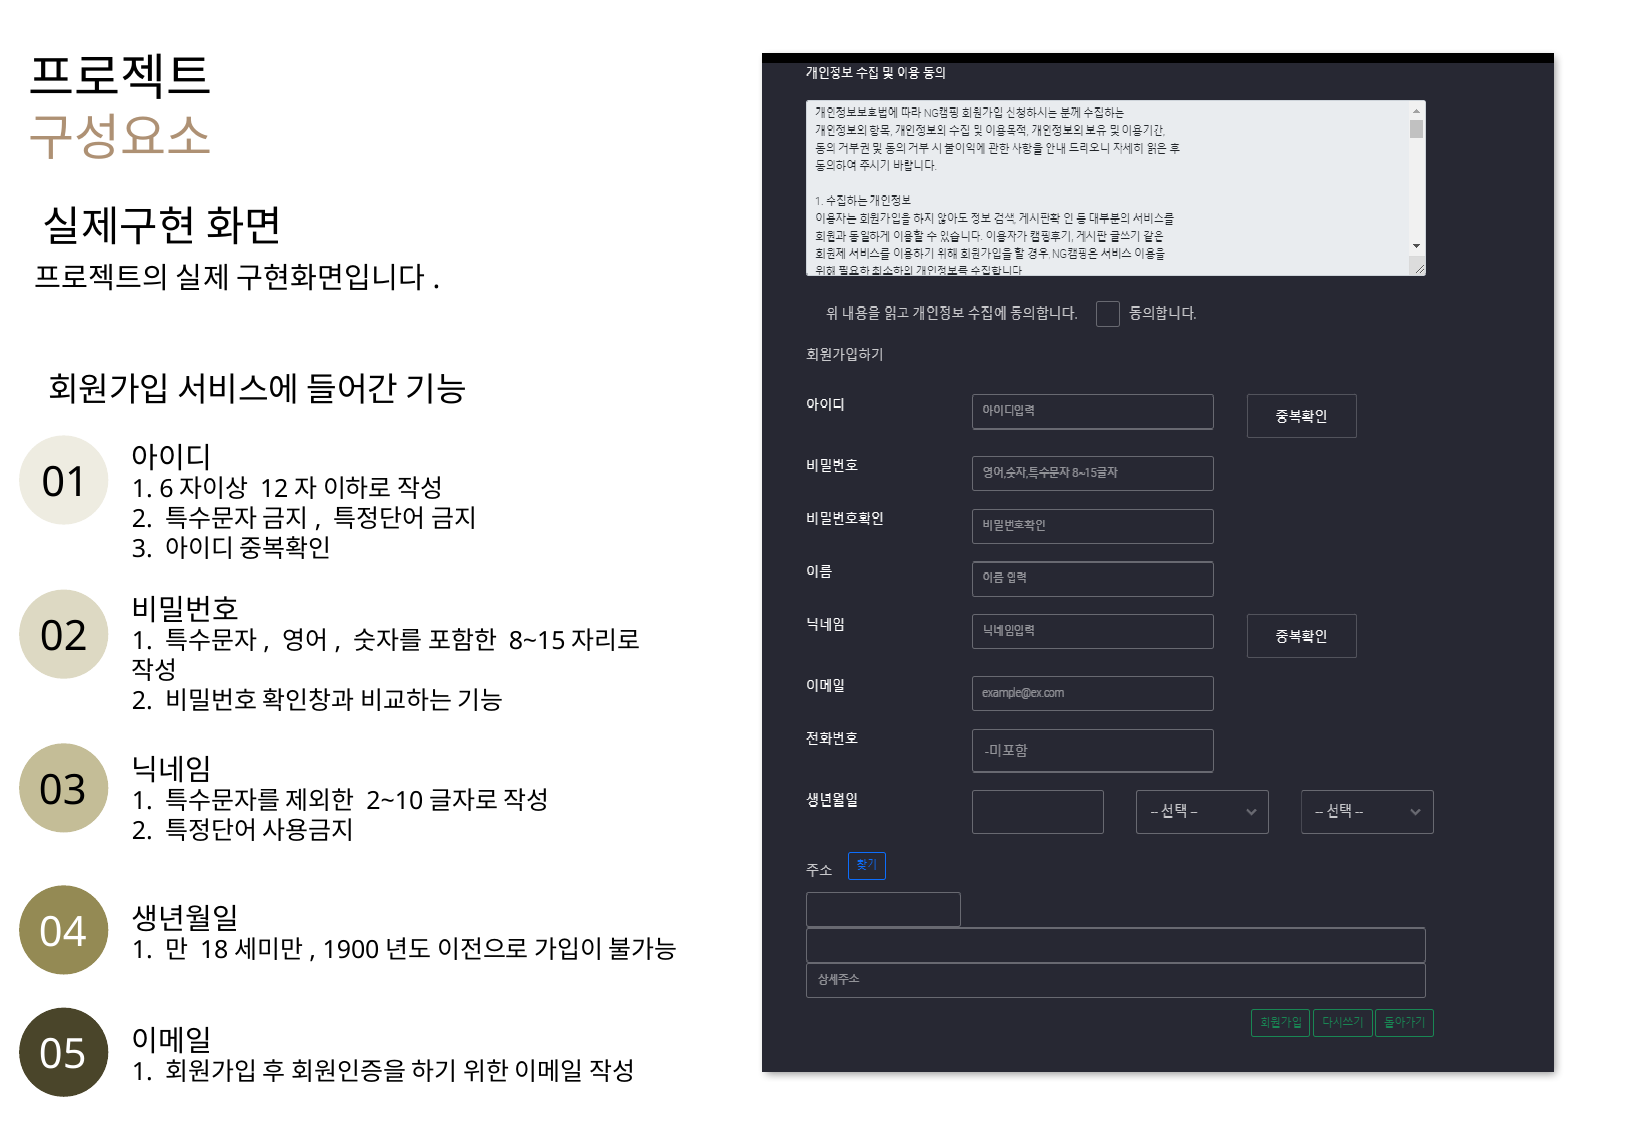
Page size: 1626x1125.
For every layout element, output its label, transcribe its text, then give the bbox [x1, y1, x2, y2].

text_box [18, 1007, 109, 1097]
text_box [18, 885, 109, 975]
text_box 1. 회원가입 후 회원인증을 하기 위한 이메일 작성 [124, 1048, 754, 1094]
text_box 회원가입 서비스에 들어간 기능 [40, 361, 495, 416]
text_box 아이디 [124, 431, 598, 465]
text_box 1. 특수문자, 영어, 숫자를 포함한 8~15자리로 작성 2. 비밀번호 확인창과 비교하는 기능 [124, 617, 693, 723]
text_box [18, 743, 109, 833]
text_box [18, 589, 109, 679]
text_box 실제구현 화면 [35, 191, 593, 257]
text_box 생년월일 [124, 892, 248, 925]
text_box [18, 435, 109, 525]
text_box 프로젝트 구성요소 [21, 37, 221, 173]
text_box 비밀번호 [124, 583, 248, 617]
picture [762, 52, 1555, 1072]
text_box 1. 특수문자를 제외한 2~10글자로 작성 2. 특정단어 사용금지 [124, 776, 693, 852]
text_box 이메일 [124, 1014, 248, 1048]
text_box 프로젝트의 실제 구현화면입니다. [26, 251, 448, 302]
text_box 1. 6자이상 12자 이하로 작성 2. 특수문자 금지, 특정단어 금지 3. 아이디 중복확인 [124, 465, 718, 571]
text_box 1. 만 18세미만, 1900년도 이전으로 가입이 불가능 [124, 925, 693, 971]
text_box 닉네임 [124, 743, 248, 776]
